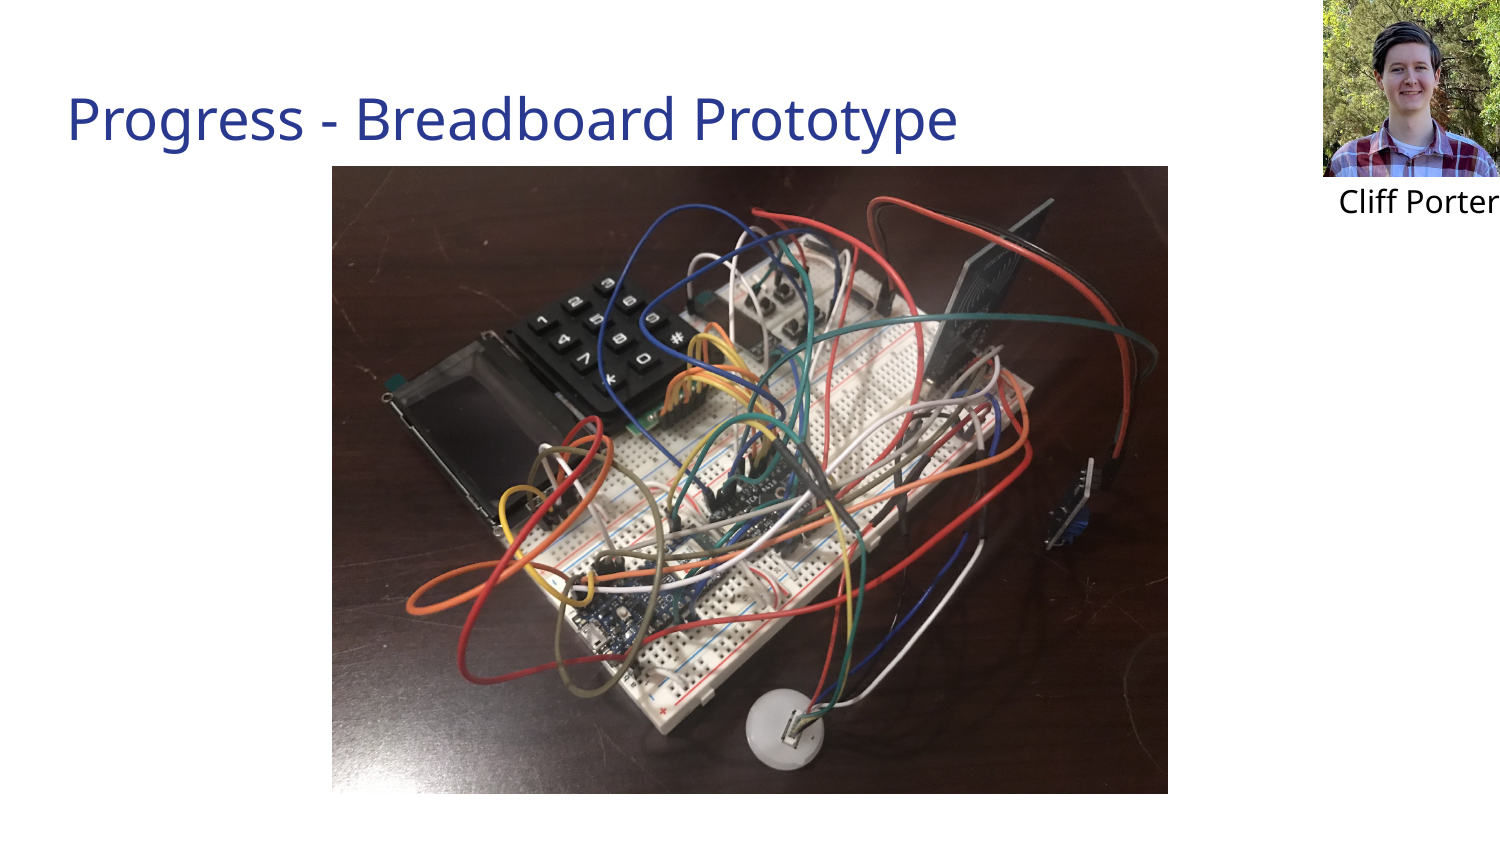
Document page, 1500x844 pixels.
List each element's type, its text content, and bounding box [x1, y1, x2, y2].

text_box Cliff Porter [1323, 184, 1500, 236]
title Progress - Breadboard Prototype [51, 67, 1318, 167]
picture [331, 166, 1169, 794]
picture [1323, 0, 1500, 177]
